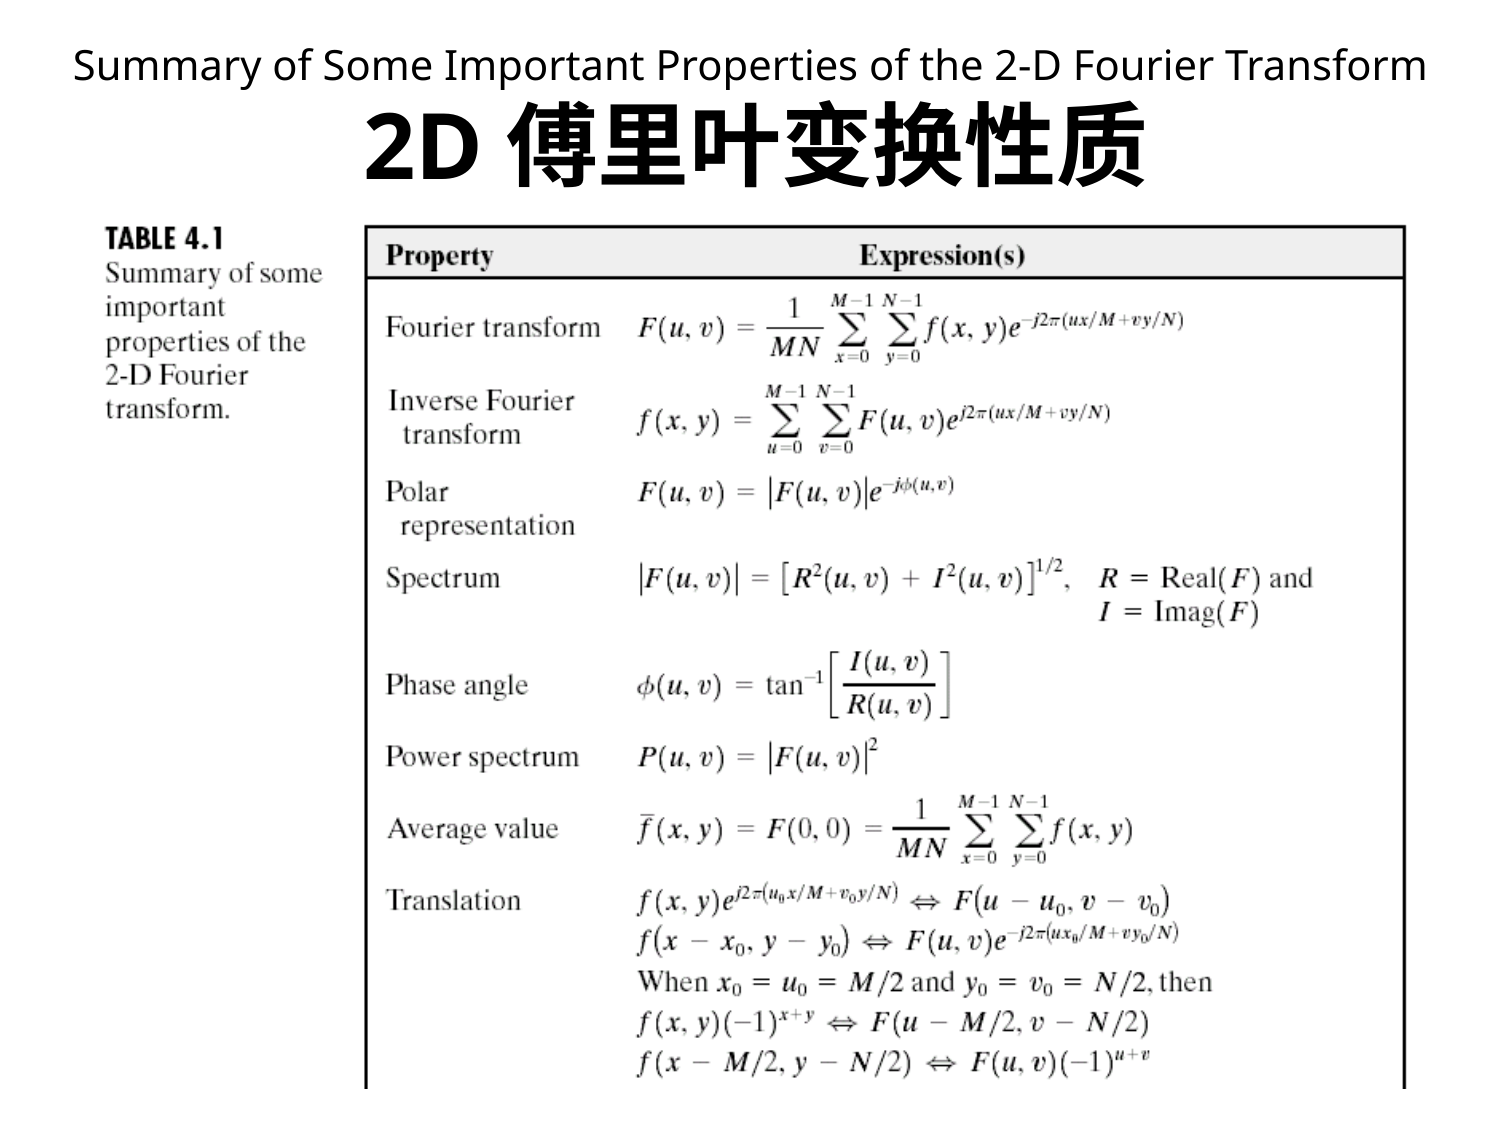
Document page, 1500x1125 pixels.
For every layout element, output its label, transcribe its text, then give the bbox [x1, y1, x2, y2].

picture [100, 219, 1427, 1089]
text_box Summary of Some Important Properties of the 2-D Fourier Transform 2D傅里叶变换性质 [53, 31, 1459, 206]
